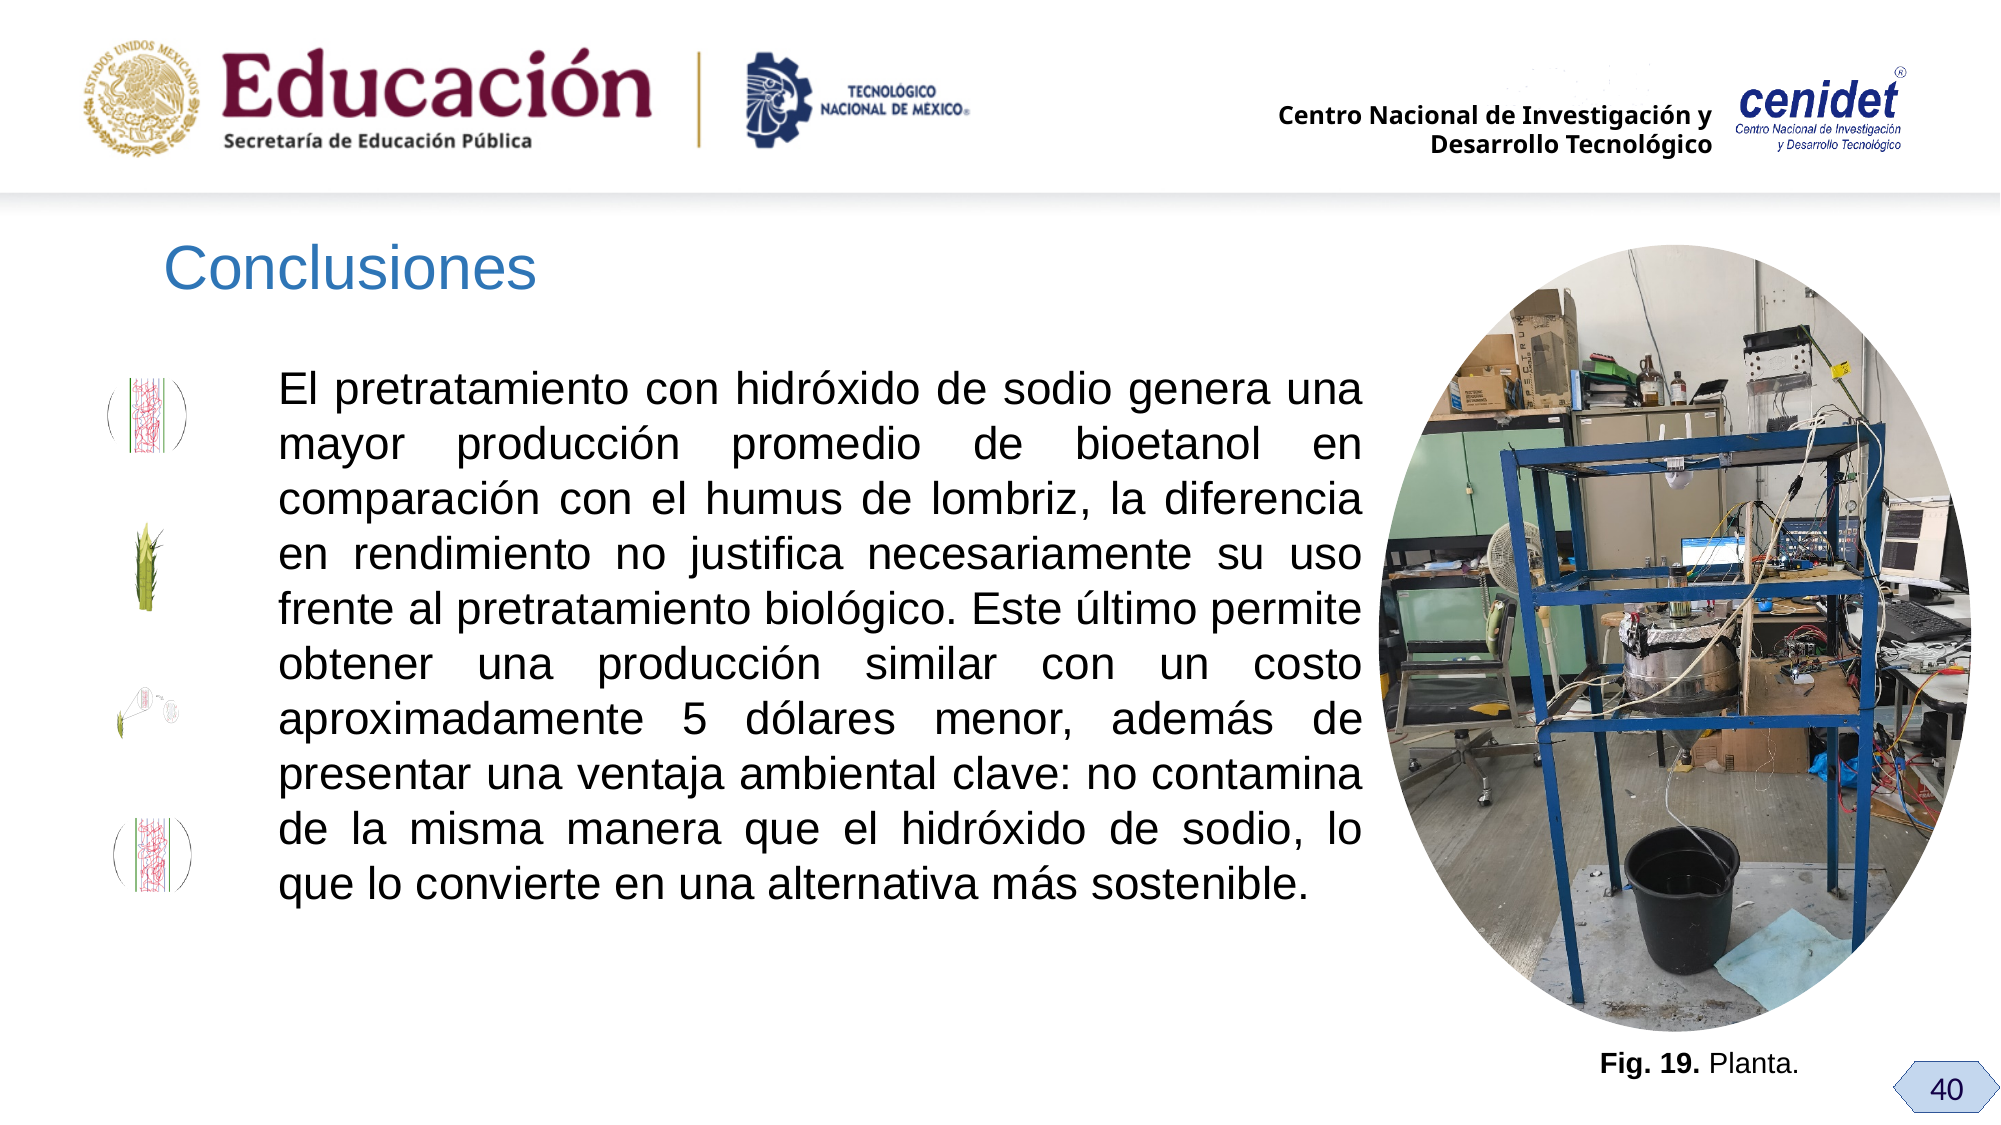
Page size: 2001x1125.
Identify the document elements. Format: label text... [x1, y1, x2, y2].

text_box Conclusiones [0, 186, 732, 352]
slide_number 40 [1893, 1061, 2000, 1113]
text_box Centro Nacional de Investigación y Desarrollo Tecnológico [1177, 91, 1727, 167]
text_box Fig. 19. Planta. [1584, 1037, 1821, 1087]
text_box El pretratamiento con hidróxido de sodio genera una mayor producción promedio de bioetanol en comparación con el humus de lombriz, la diferencia en rendimiento no justifica necesariamente su uso frente al pretratamiento biológico. Este último permite obtener una producción similar con un costo aproximadamente 5 dólares menor, además de presentar una ventaja ambiental clave: no contamina de la misma manera que el hidróxido de sodio, lo que lo convierte en una alternativa más sostenible. [263, 351, 1378, 916]
picture [0, 0, 2001, 1125]
